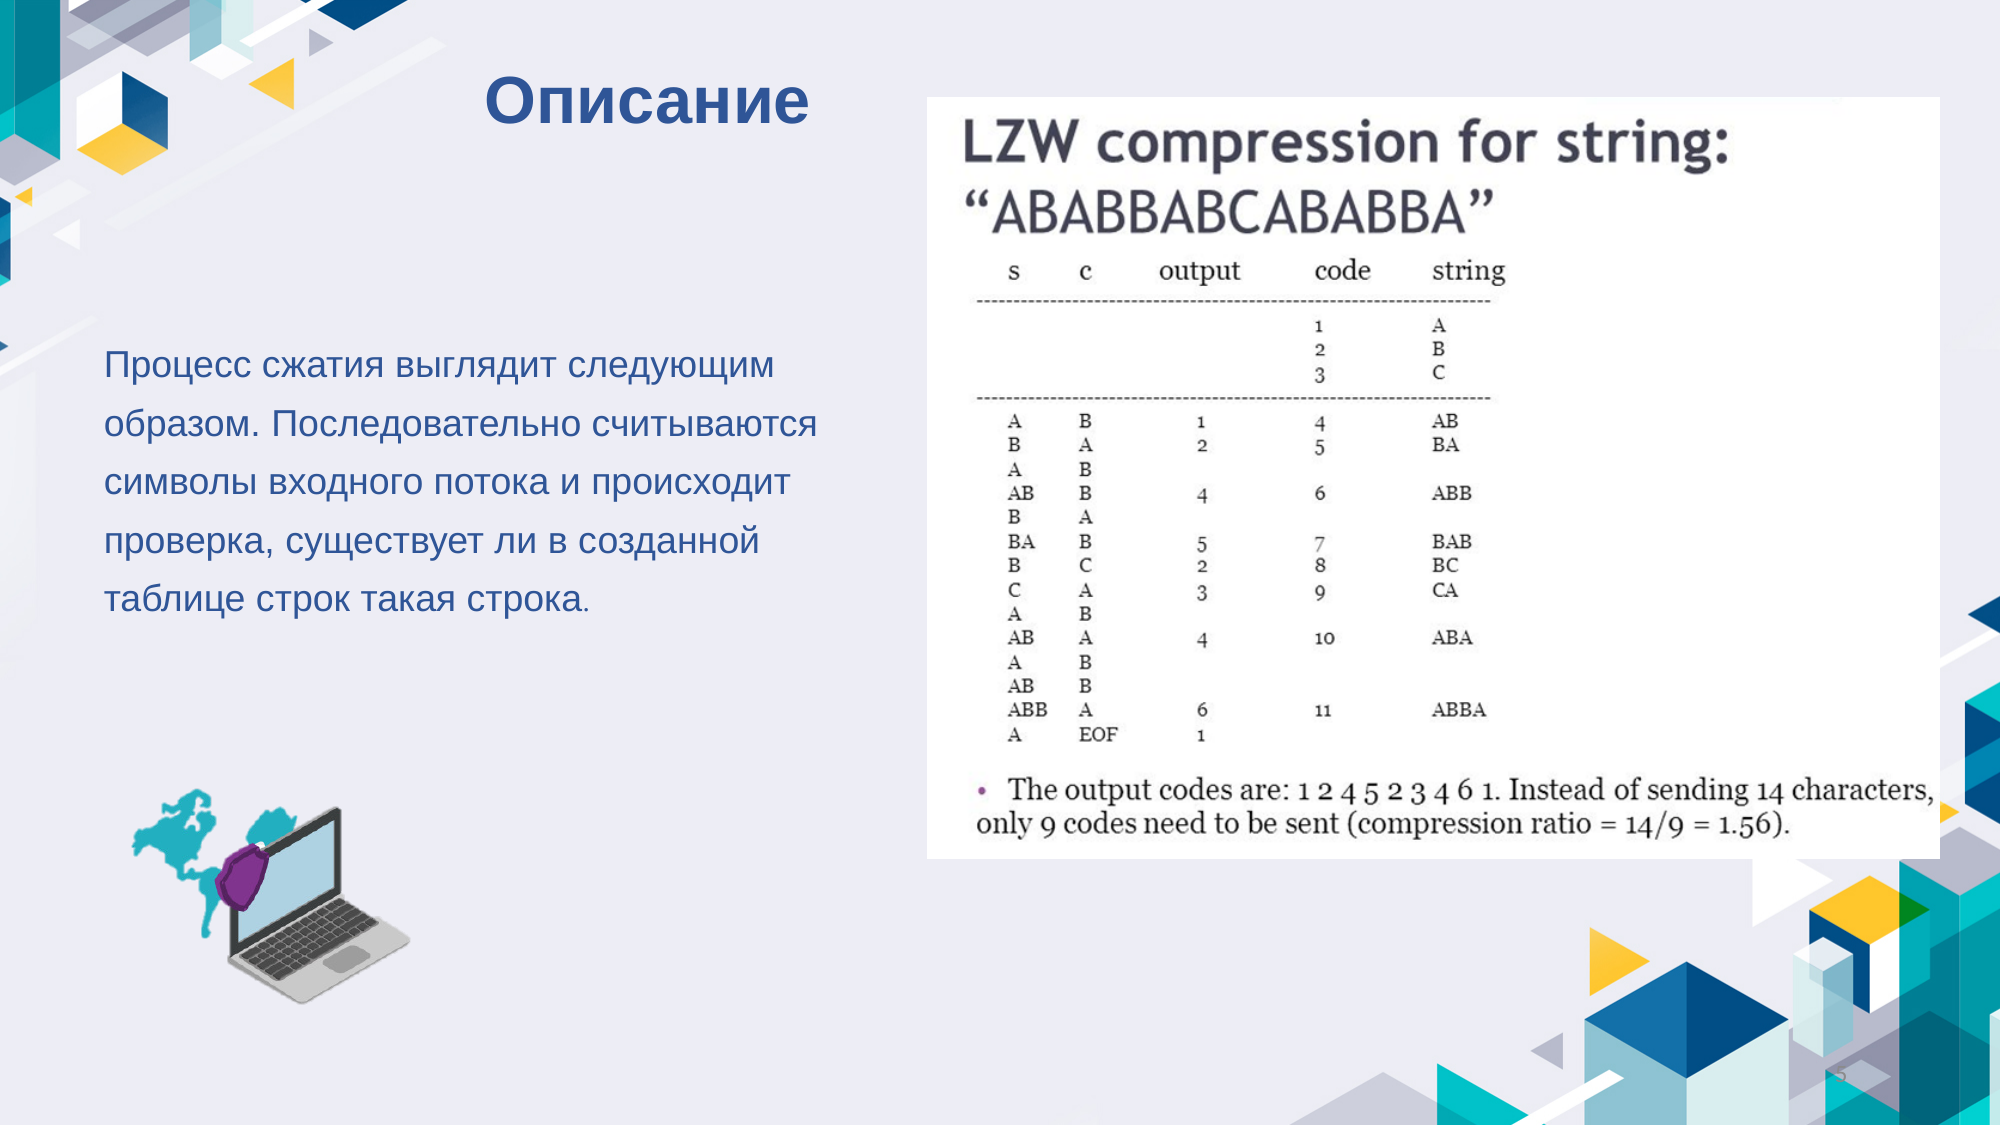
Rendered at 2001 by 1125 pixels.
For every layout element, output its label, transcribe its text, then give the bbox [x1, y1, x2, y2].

picture [0, 0, 2000, 1125]
text_box Описание [470, 49, 1471, 145]
text_box Процесс сжатия выглядит следующим образом. Последовательно считываются символы входного потока и происходит проверка, существует ли в созданной таблице строк такая строка. [88, 319, 901, 672]
slide_number 5 [1412, 1042, 1863, 1103]
